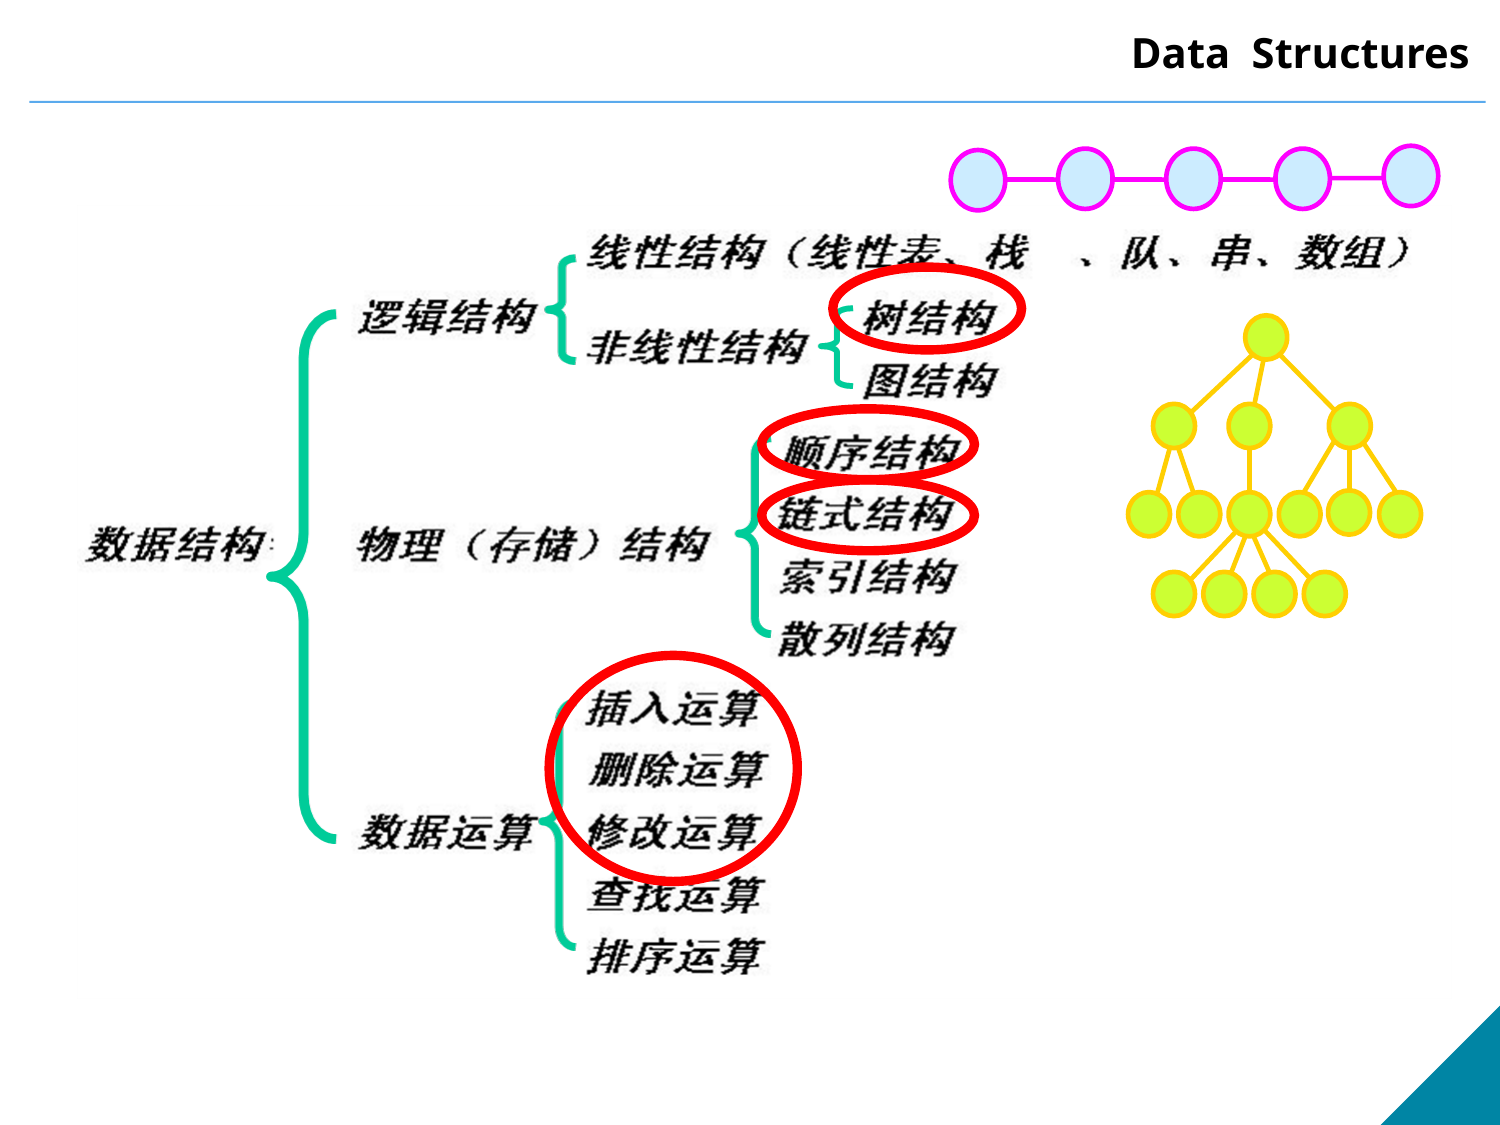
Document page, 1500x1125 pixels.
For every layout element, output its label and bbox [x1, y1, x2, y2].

text_box [950, 145, 1439, 211]
text_box [1128, 315, 1422, 617]
picture [76, 204, 1453, 1000]
